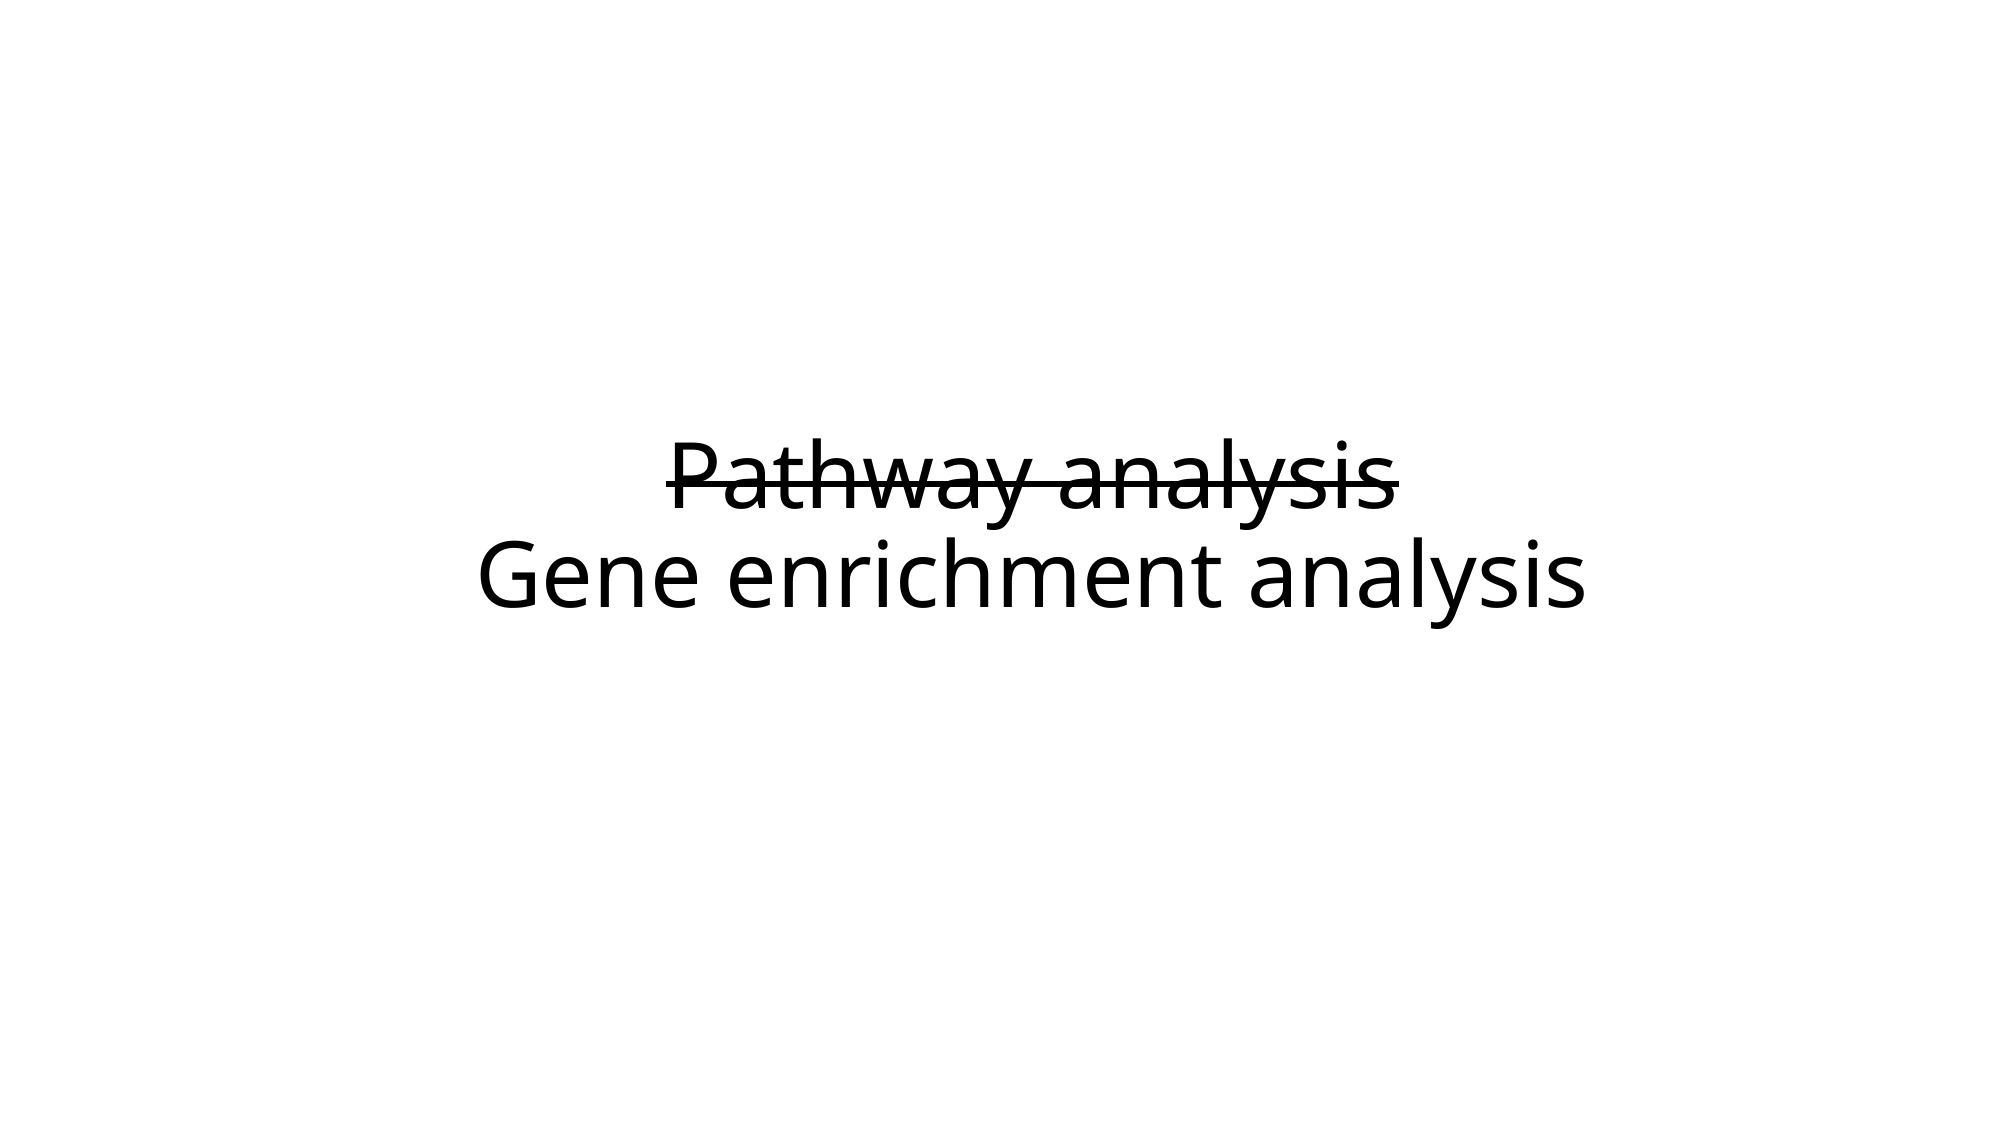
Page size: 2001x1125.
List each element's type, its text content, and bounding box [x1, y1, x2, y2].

title Pathway analysis Gene enrichment analysis [170, 419, 1895, 638]
